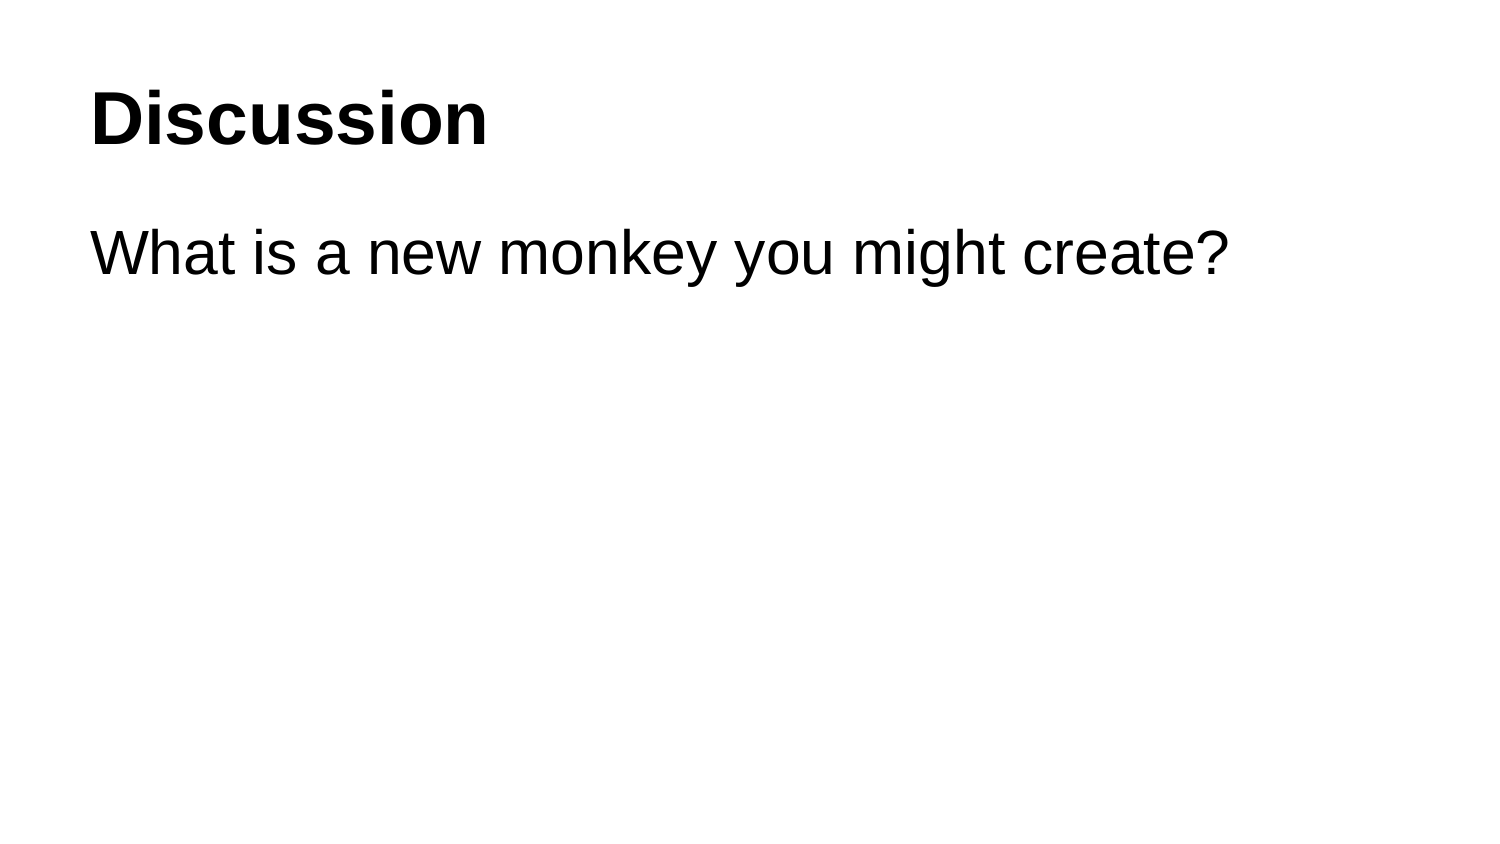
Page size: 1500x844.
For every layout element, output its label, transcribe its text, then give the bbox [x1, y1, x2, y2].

list What is a new monkey you might create? [75, 196, 1425, 808]
title Discussion [75, 33, 1425, 175]
